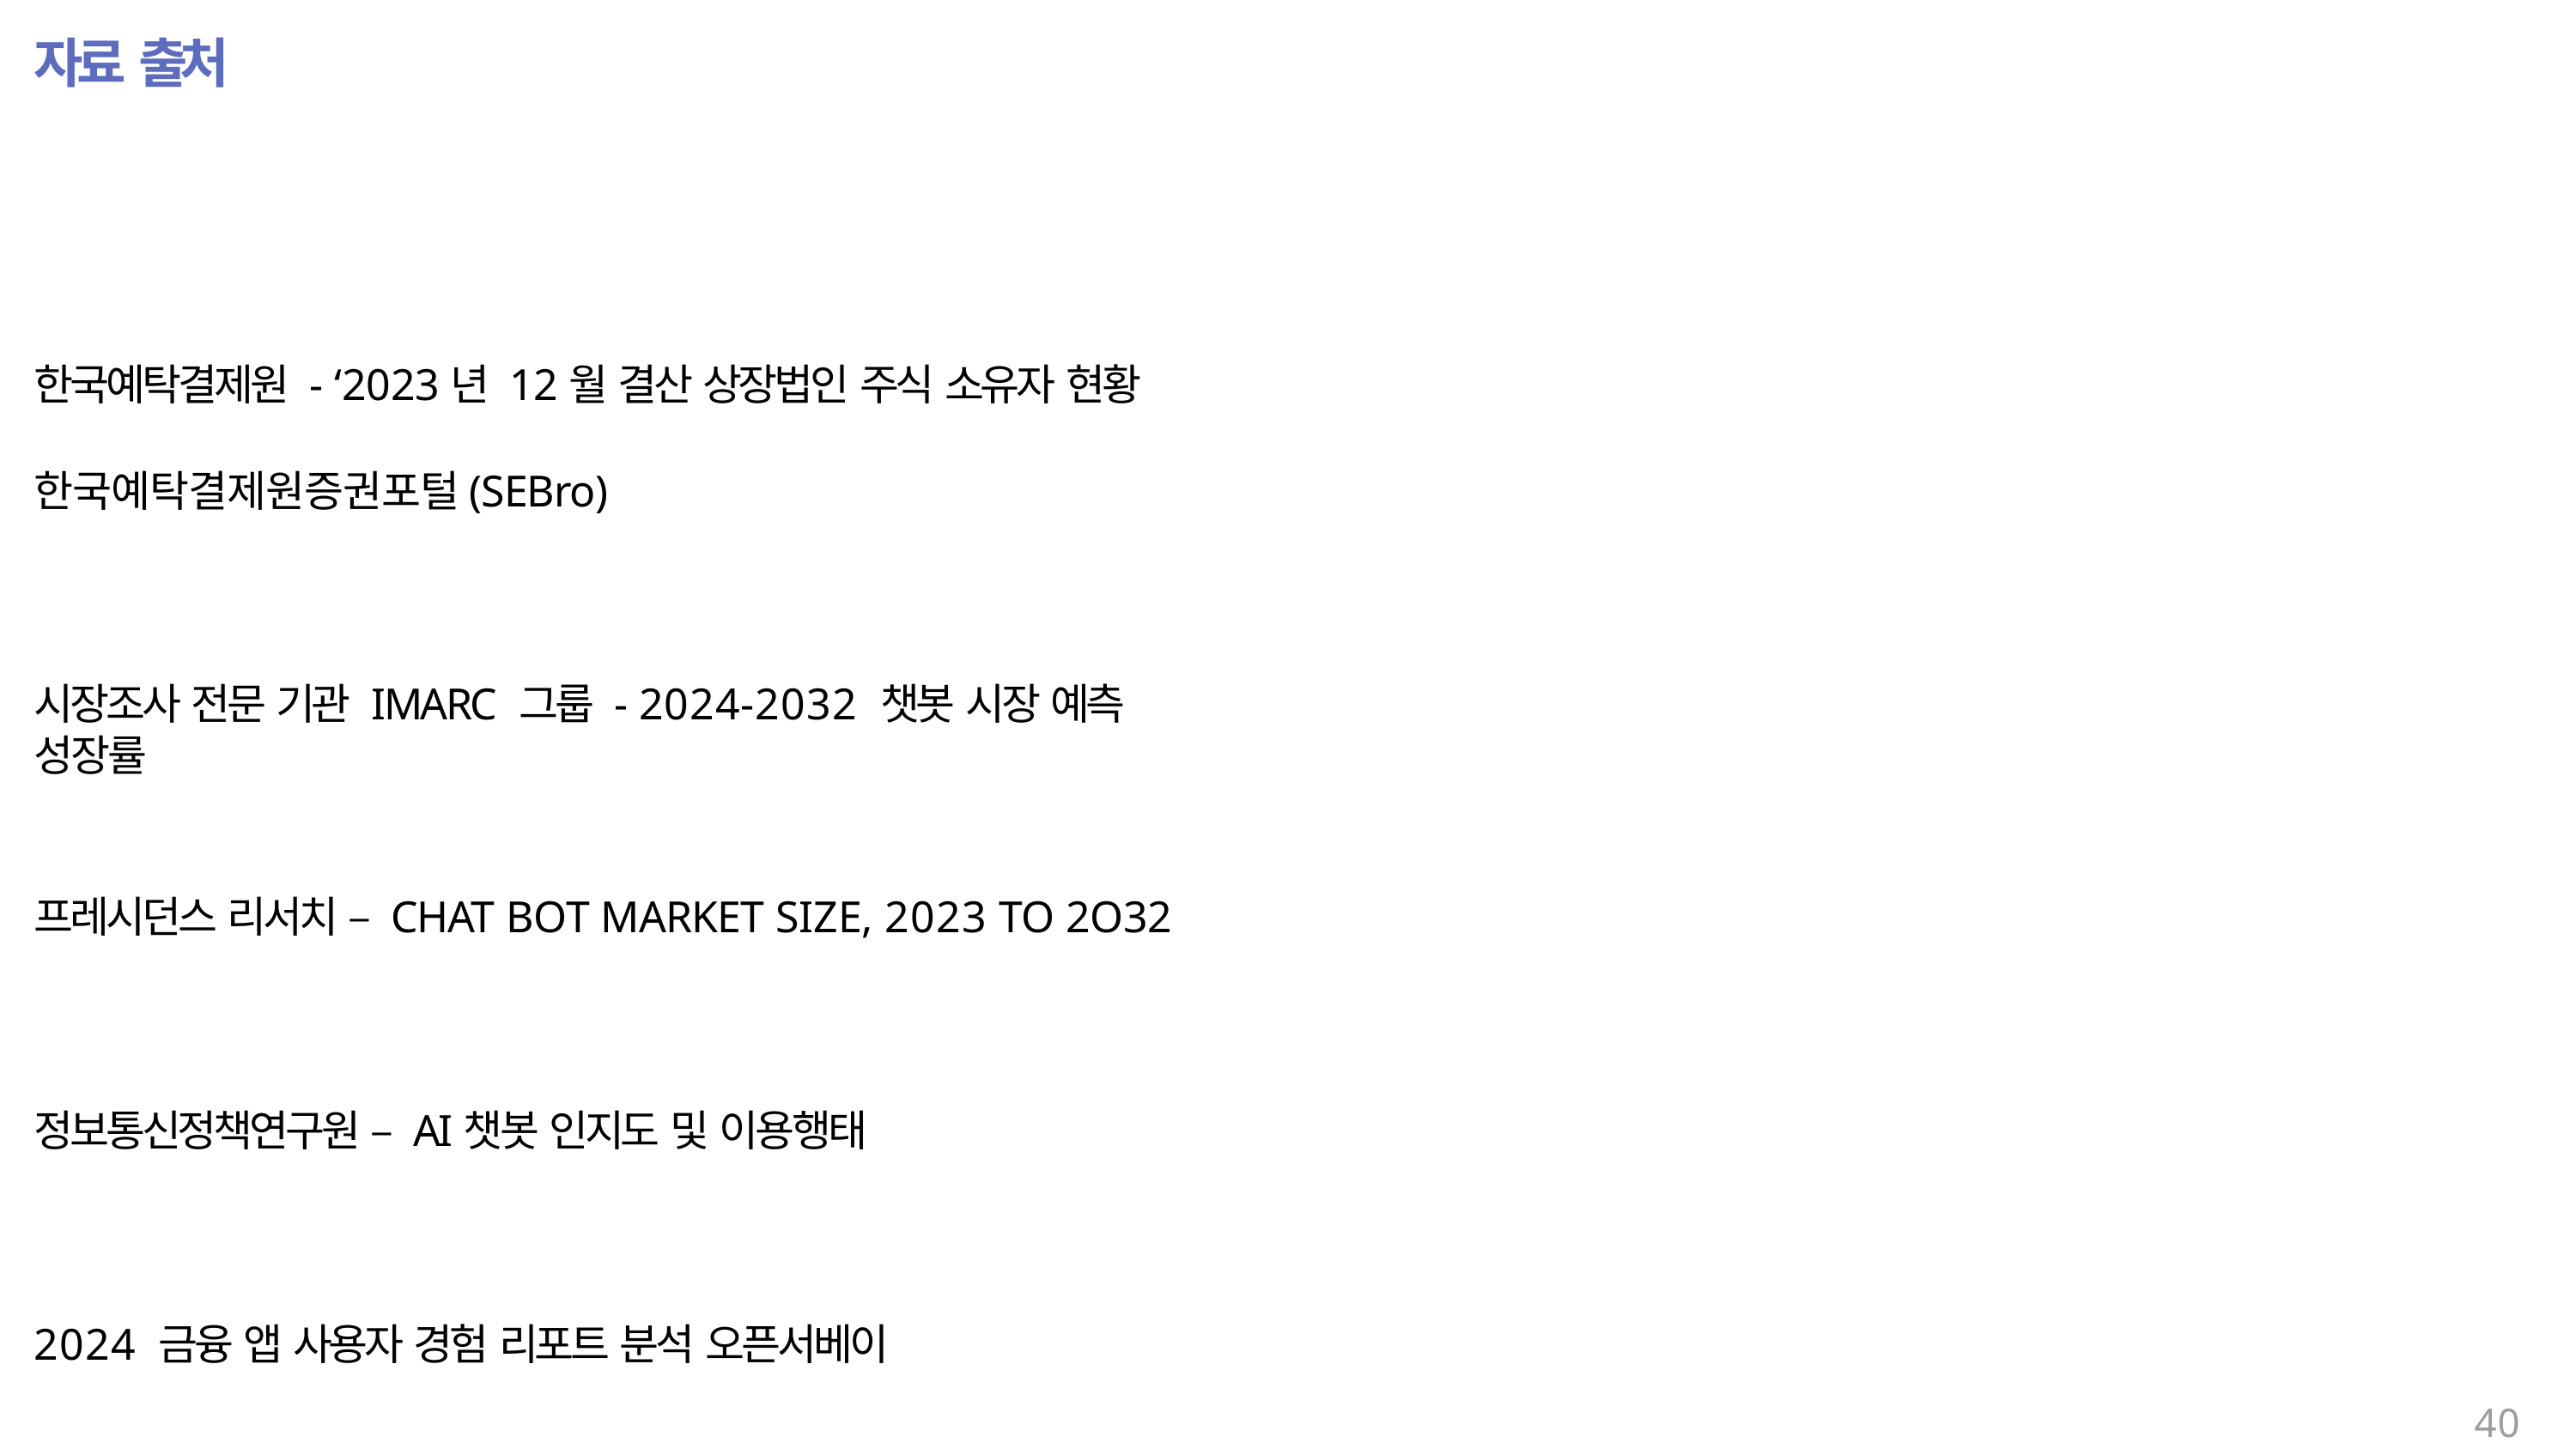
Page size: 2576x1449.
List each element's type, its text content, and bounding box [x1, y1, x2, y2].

text_box 2024 금융 앱 사용자 경험 리포트 분석 오픈서베이 [32, 1315, 916, 1369]
text_box 프레시던스 리서치 – CHAT BOT MARKET SIZE, 2023 TO 2O32 [32, 888, 1174, 942]
text_box 시장조사 전문 기관 IMARC 그룹 - 2024-2032 챗봇 시장 예측 성장률 [32, 675, 1244, 780]
text_box 정보통신정책연구원 – AI챗봇 인지도 및 이용행태 [32, 1101, 898, 1155]
slide_number 40 [2469, 1390, 2528, 1449]
title 자료 출처 [32, 27, 647, 271]
text_box 한국예탁결제원 - ‘2023년 12월 결산 상장법인 주식 소유자 현황 한국예탁결제원증권포털(SEBro) [32, 355, 1163, 516]
